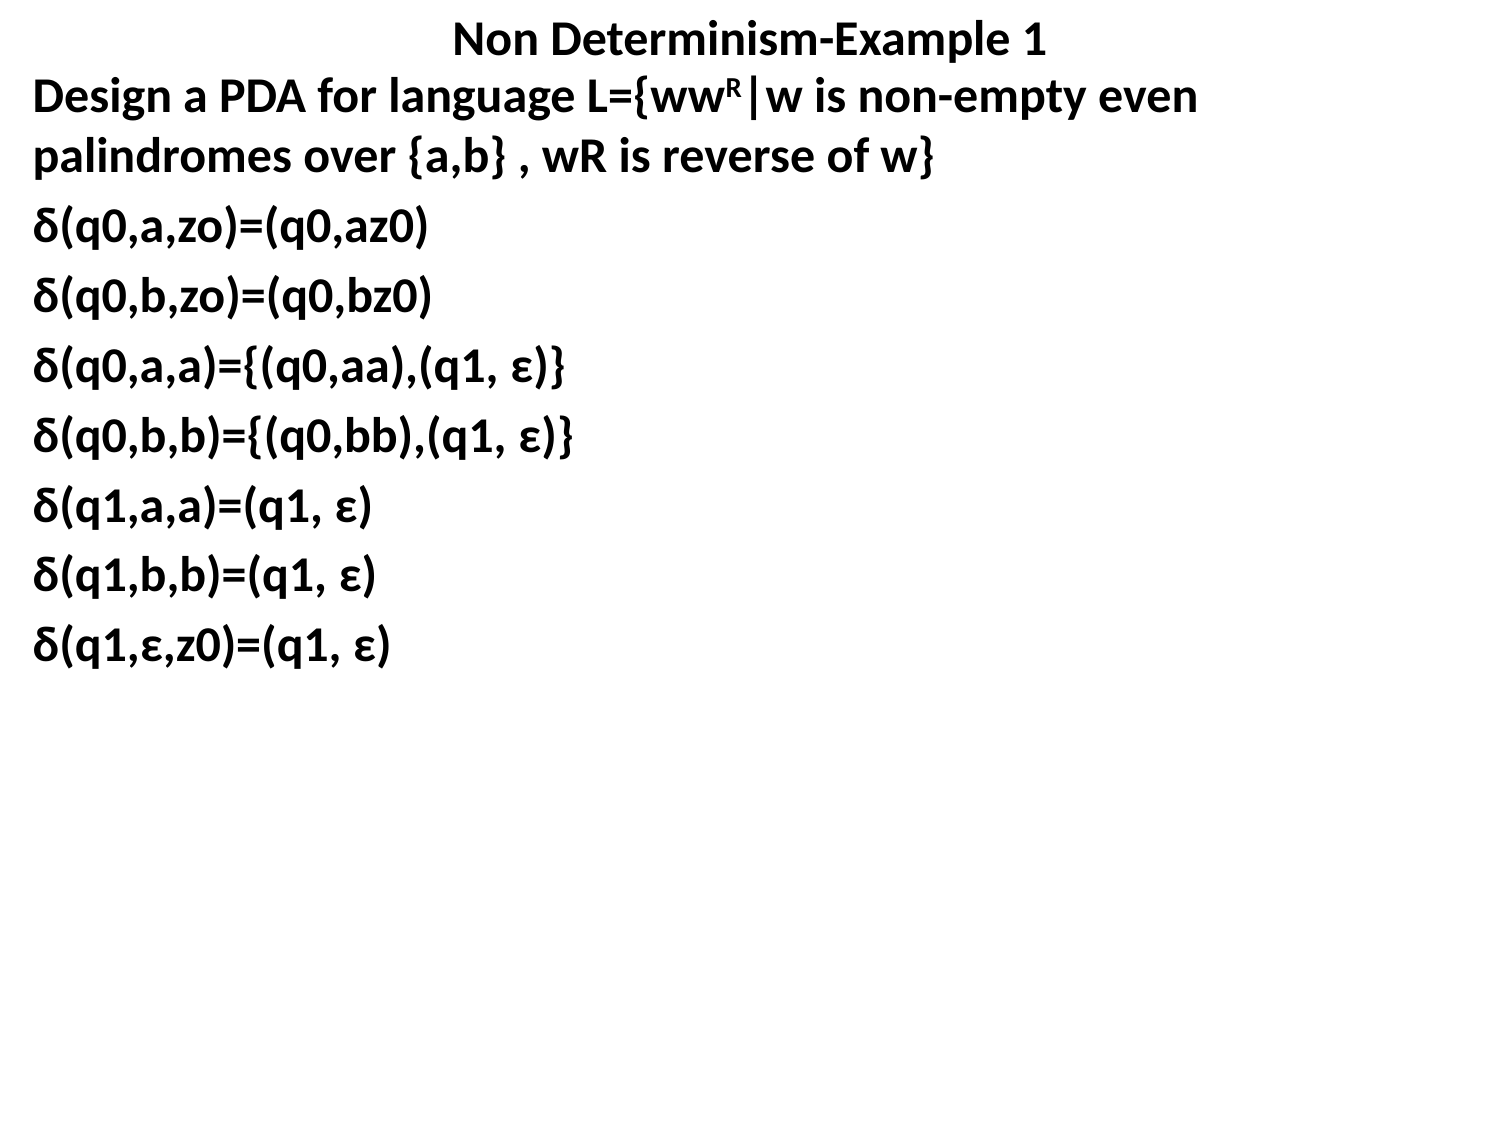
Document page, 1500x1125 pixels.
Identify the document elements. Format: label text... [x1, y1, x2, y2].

title Non Determinism-Example 1 [75, 0, 1425, 76]
list Design a PDA for language L={wwR|w is non-empty even palindromes over {a,b} , wR is reverse of w} δ(q0,a,zo)=(q0,az0) δ(q0,b,zo)=(q0,bz0) δ(q0,a,a)={(q0,aa),(q1, ε)} δ(q0,b,b)={(q0,bb),(q1, ε)} δ(q1,a,a)=(q1, ε) δ(q1,b,b)=(q1, ε) δ(q1,ε,z0)=(q1, ε) [17, 54, 1471, 1125]
